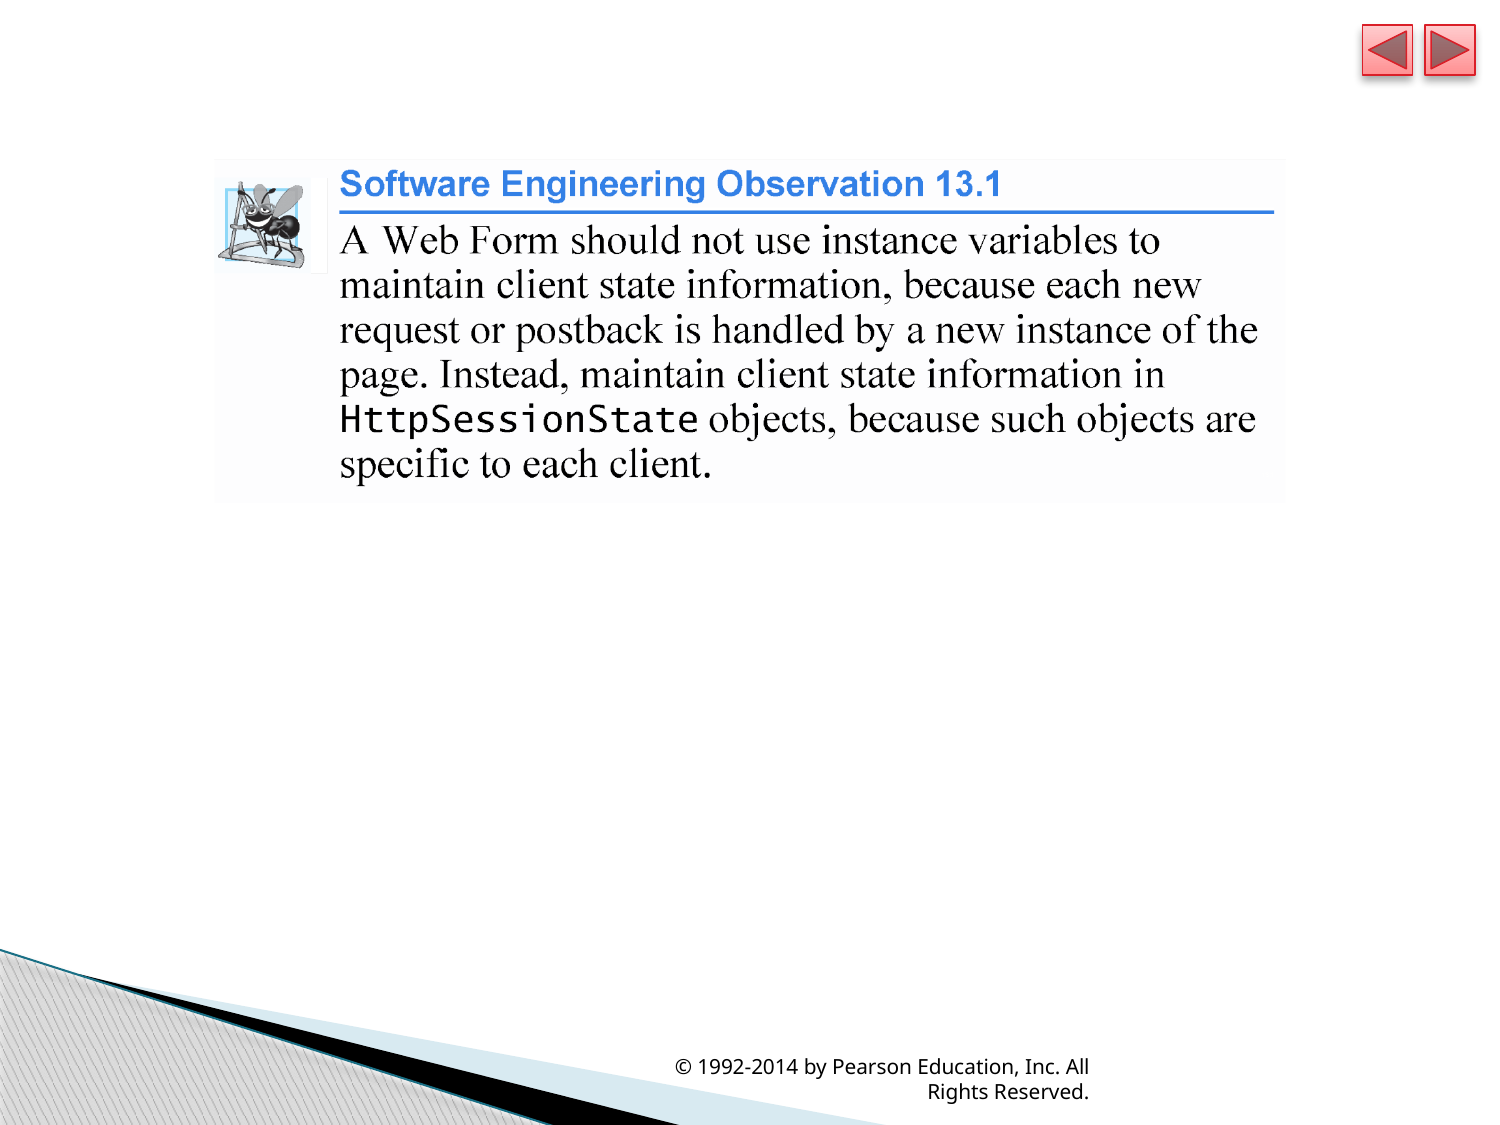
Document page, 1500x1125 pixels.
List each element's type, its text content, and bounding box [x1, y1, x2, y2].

footer © 1992-2014 by Pearson Education, Inc. All Rights Reserved. [650, 1051, 1105, 1112]
picture [0, 106, 1500, 1018]
